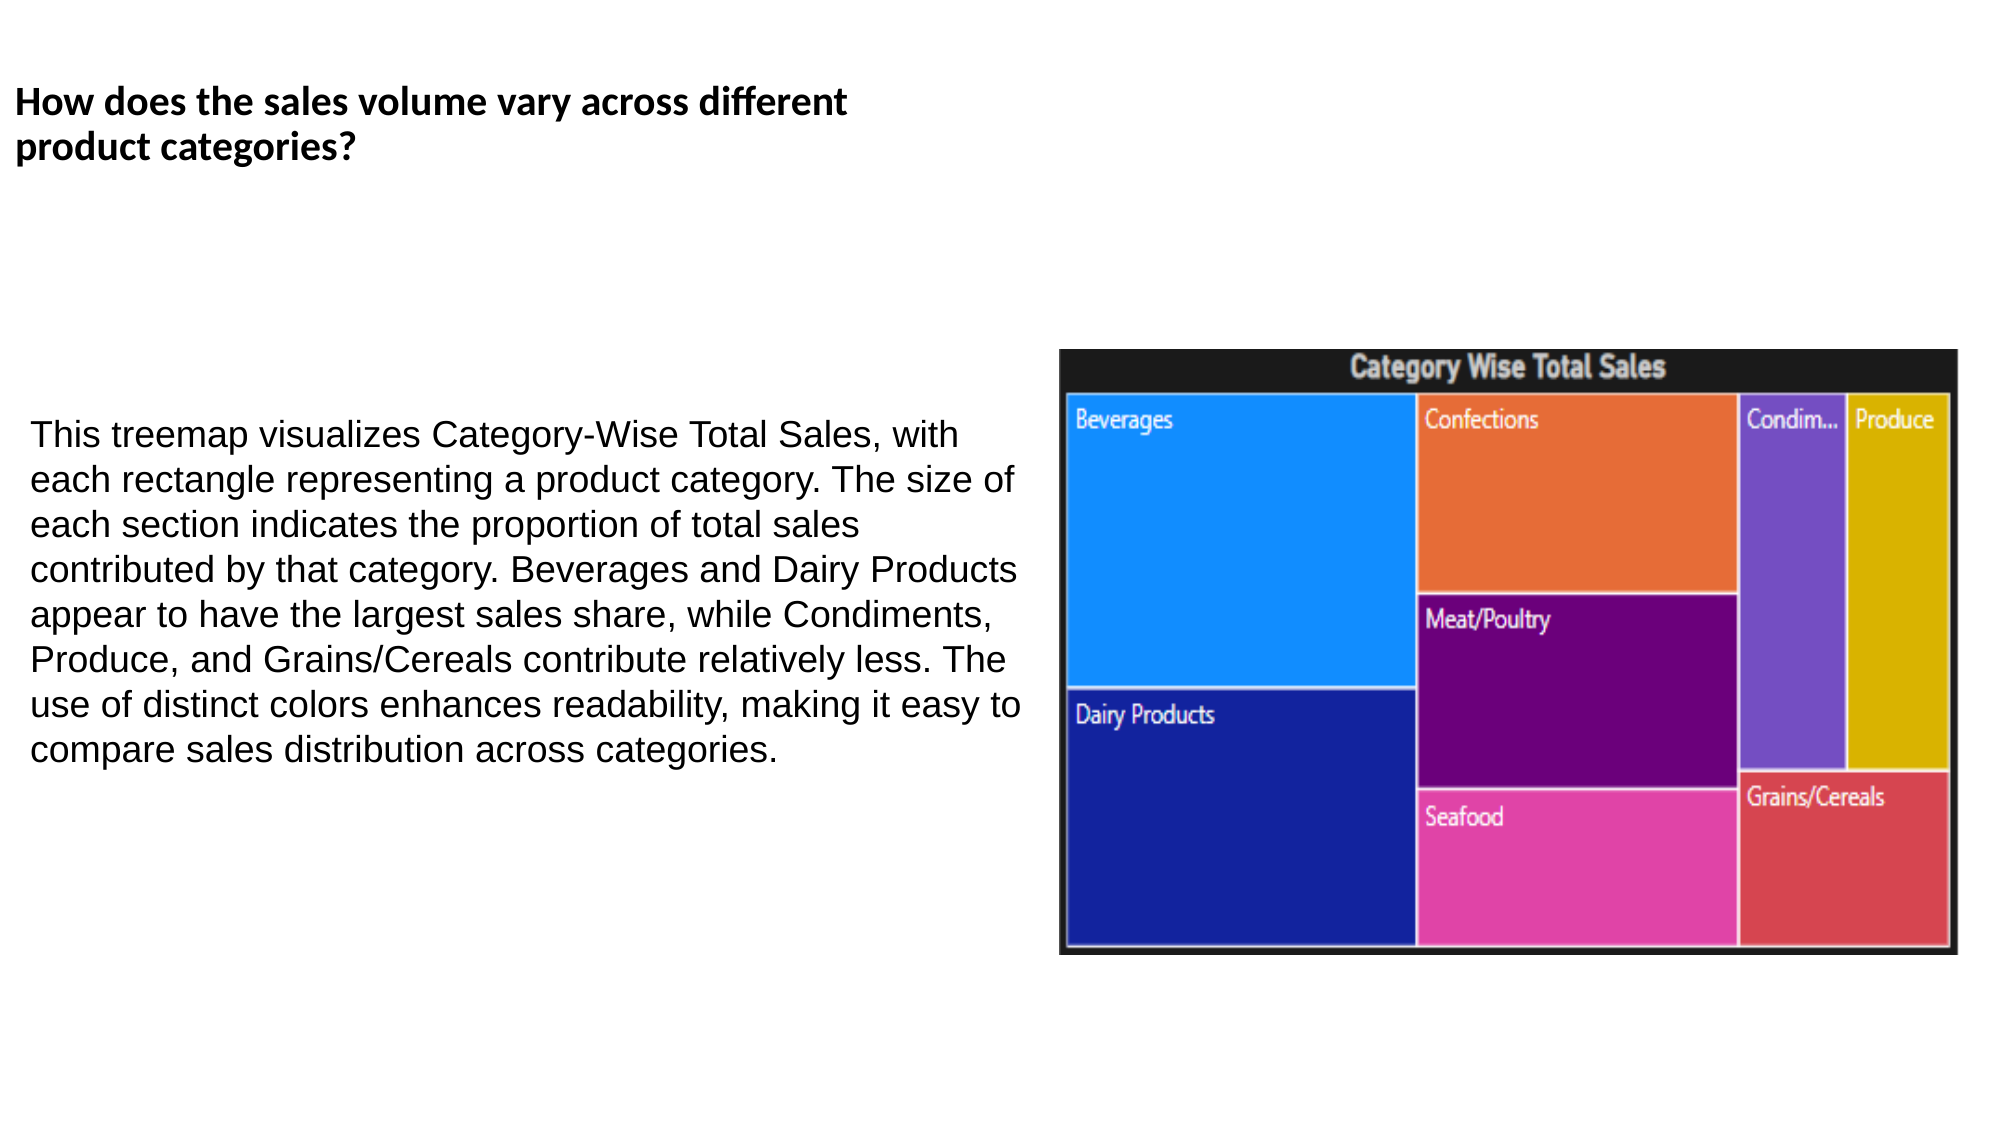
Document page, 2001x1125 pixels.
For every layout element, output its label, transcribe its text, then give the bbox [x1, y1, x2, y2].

picture [1059, 349, 1962, 956]
list How does the sales volume vary across different product categories? [0, 71, 976, 432]
text_box This treemap visualizes Category-Wise Total Sales, with each rectangle representing a product category. The size of each section indicates the proportion of total sales contributed by that category. Beverages and Dairy Products appear to have the largest sales share, while Condiments, Produce, and Grains/Cereals contribute relatively less. The use of distinct colors enhances readability, making it easy to compare sales distribution across categories. [15, 402, 1040, 778]
